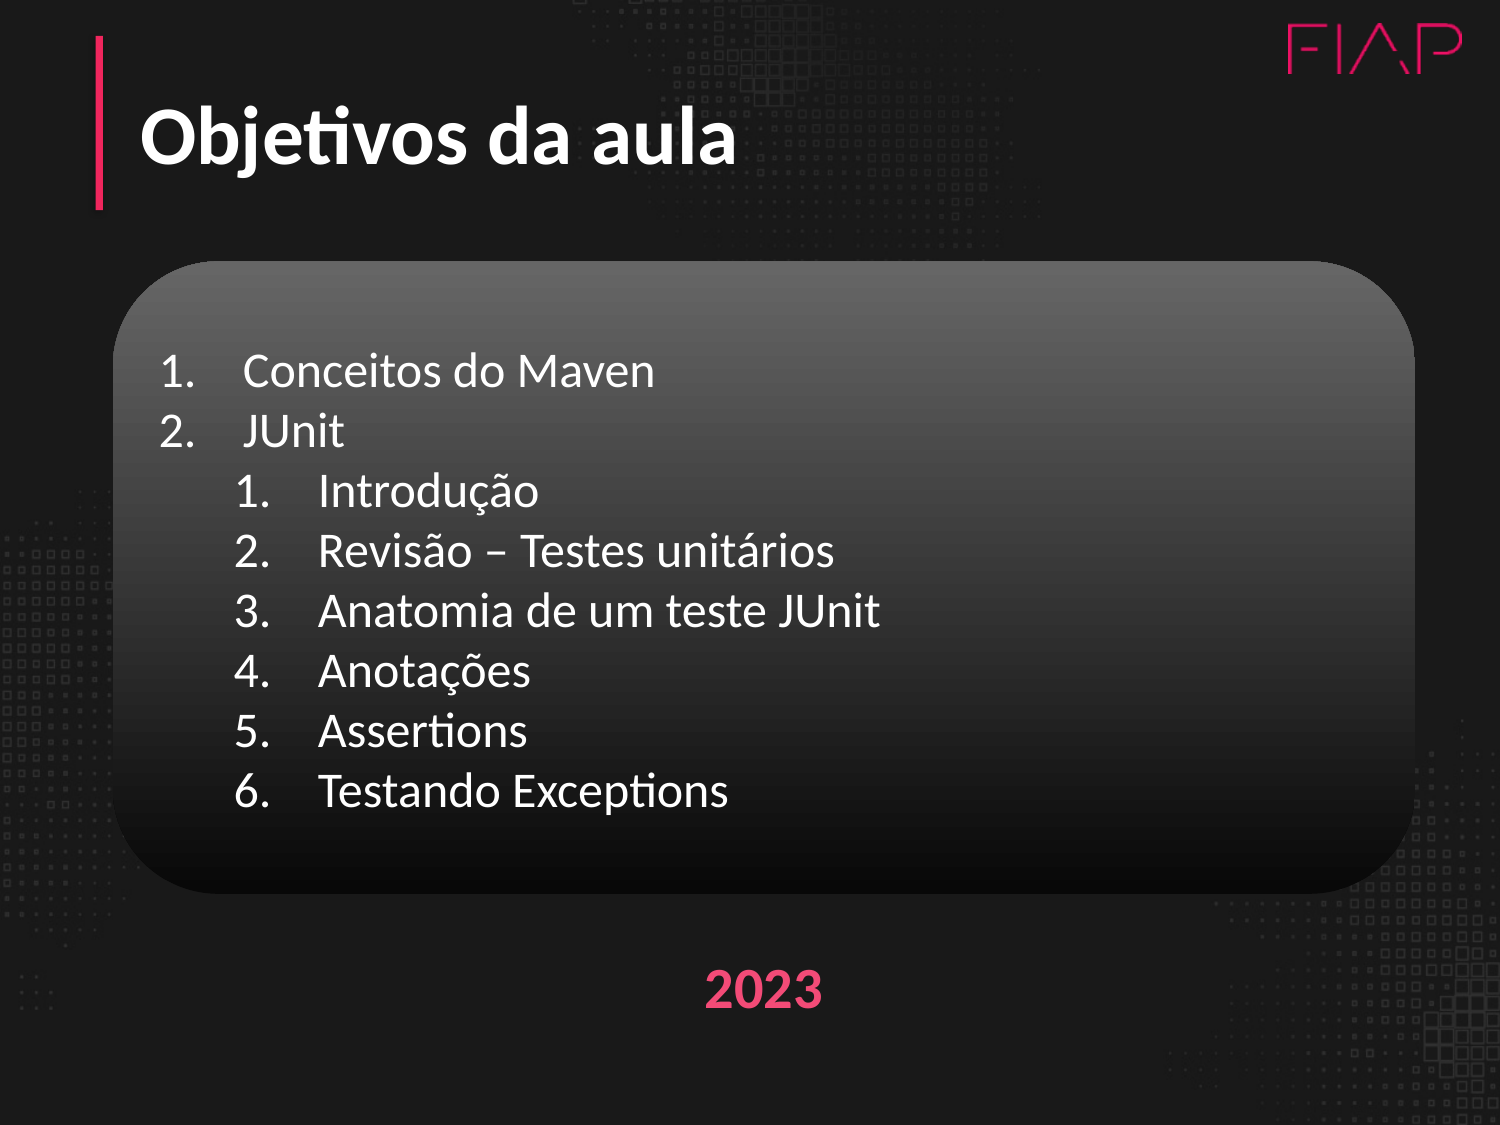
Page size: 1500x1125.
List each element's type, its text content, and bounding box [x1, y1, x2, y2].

text_box 2023 [690, 943, 838, 1028]
text_box Objetivos da aula [125, 73, 1318, 189]
text_box [95, 35, 104, 211]
text_box Conceitos do Maven JUnit Introdução Revisão – Testes unitários Anatomia de um teste JUnit Anotações Assertions Testando Exceptions [112, 261, 1416, 894]
picture [0, 0, 1500, 1125]
